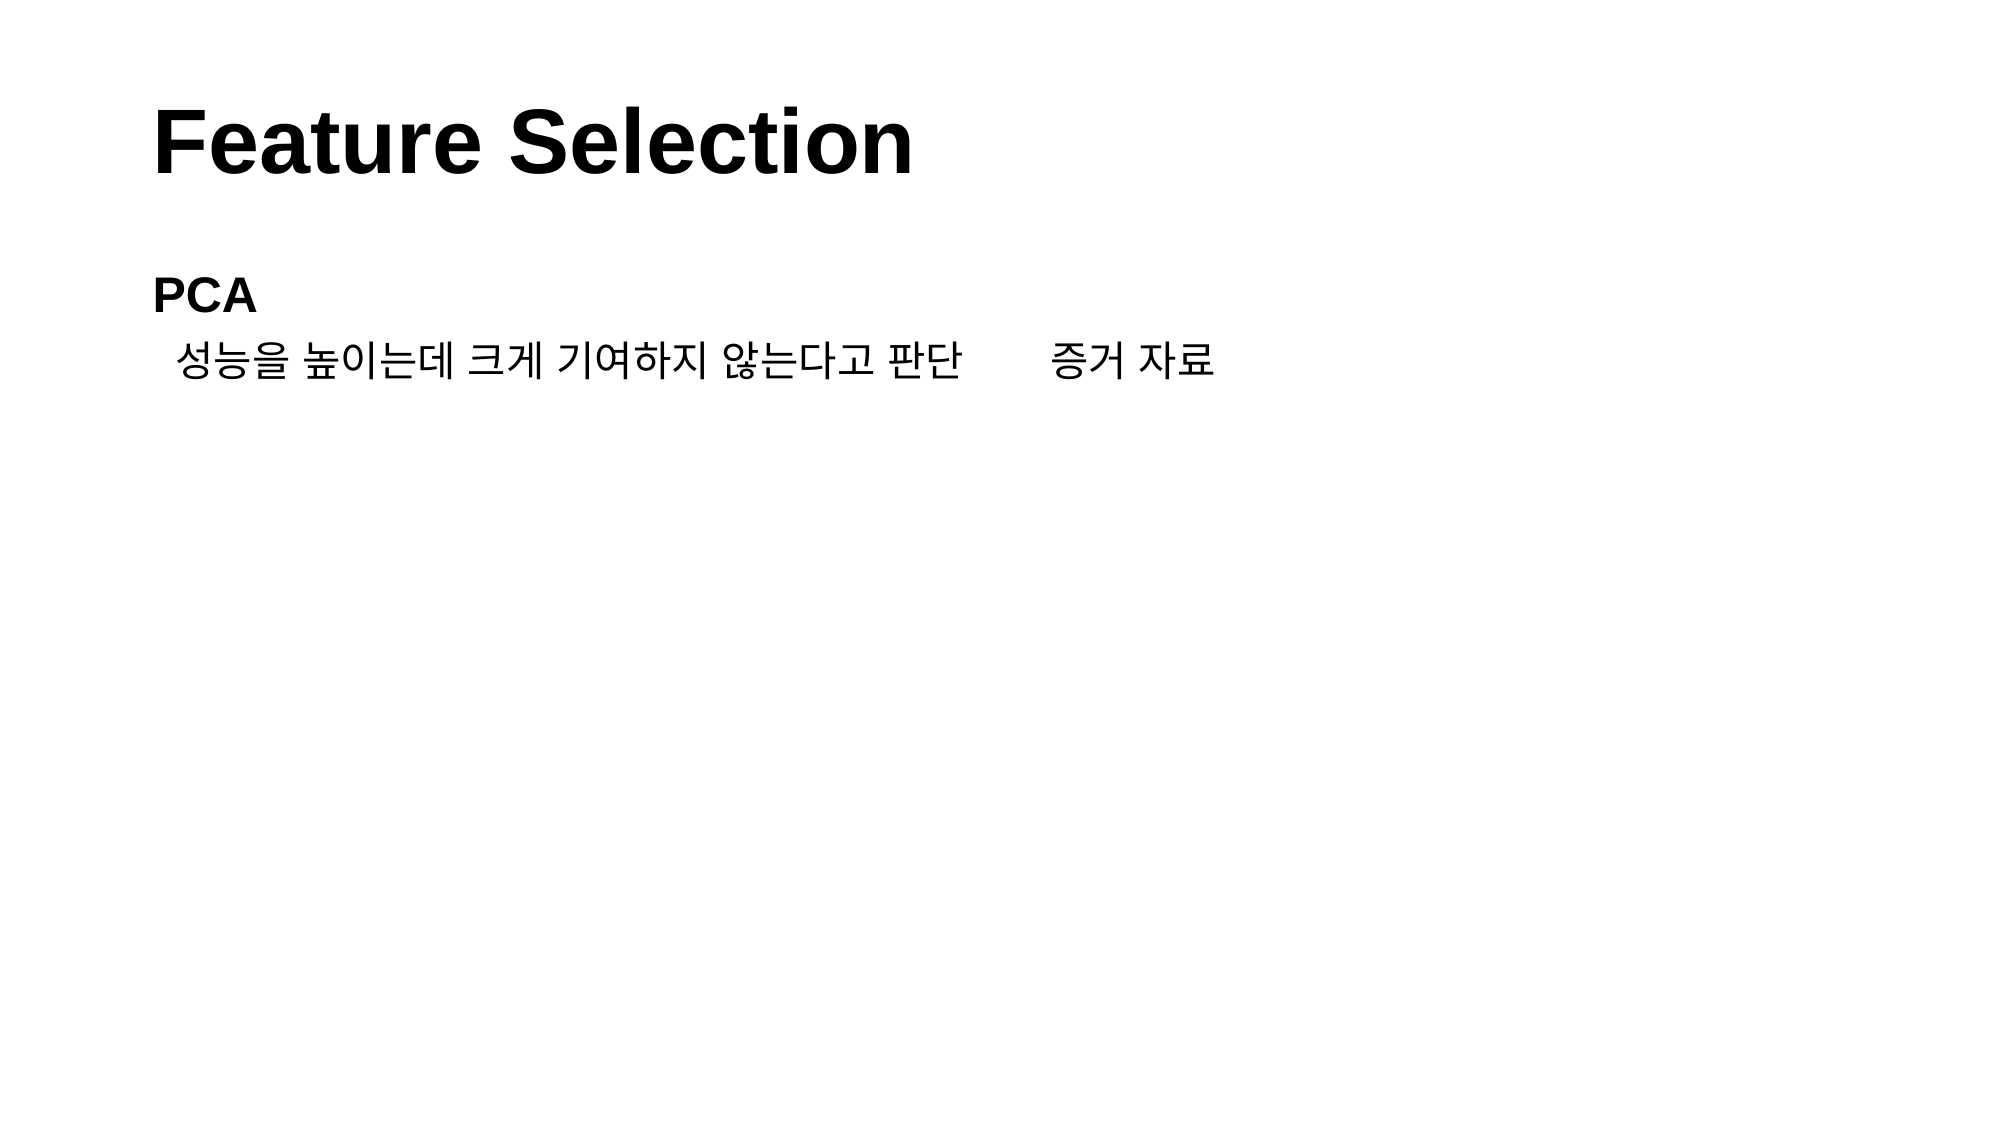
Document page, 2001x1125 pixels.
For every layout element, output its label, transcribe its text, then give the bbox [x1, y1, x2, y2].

list PCA [137, 233, 1863, 332]
title Feature Selection [137, 59, 1863, 227]
list 성능을 높이는데 크게 기여하지 않는다고 판단 [139, 333, 986, 1016]
list 증거 자료 [1014, 333, 1863, 1016]
